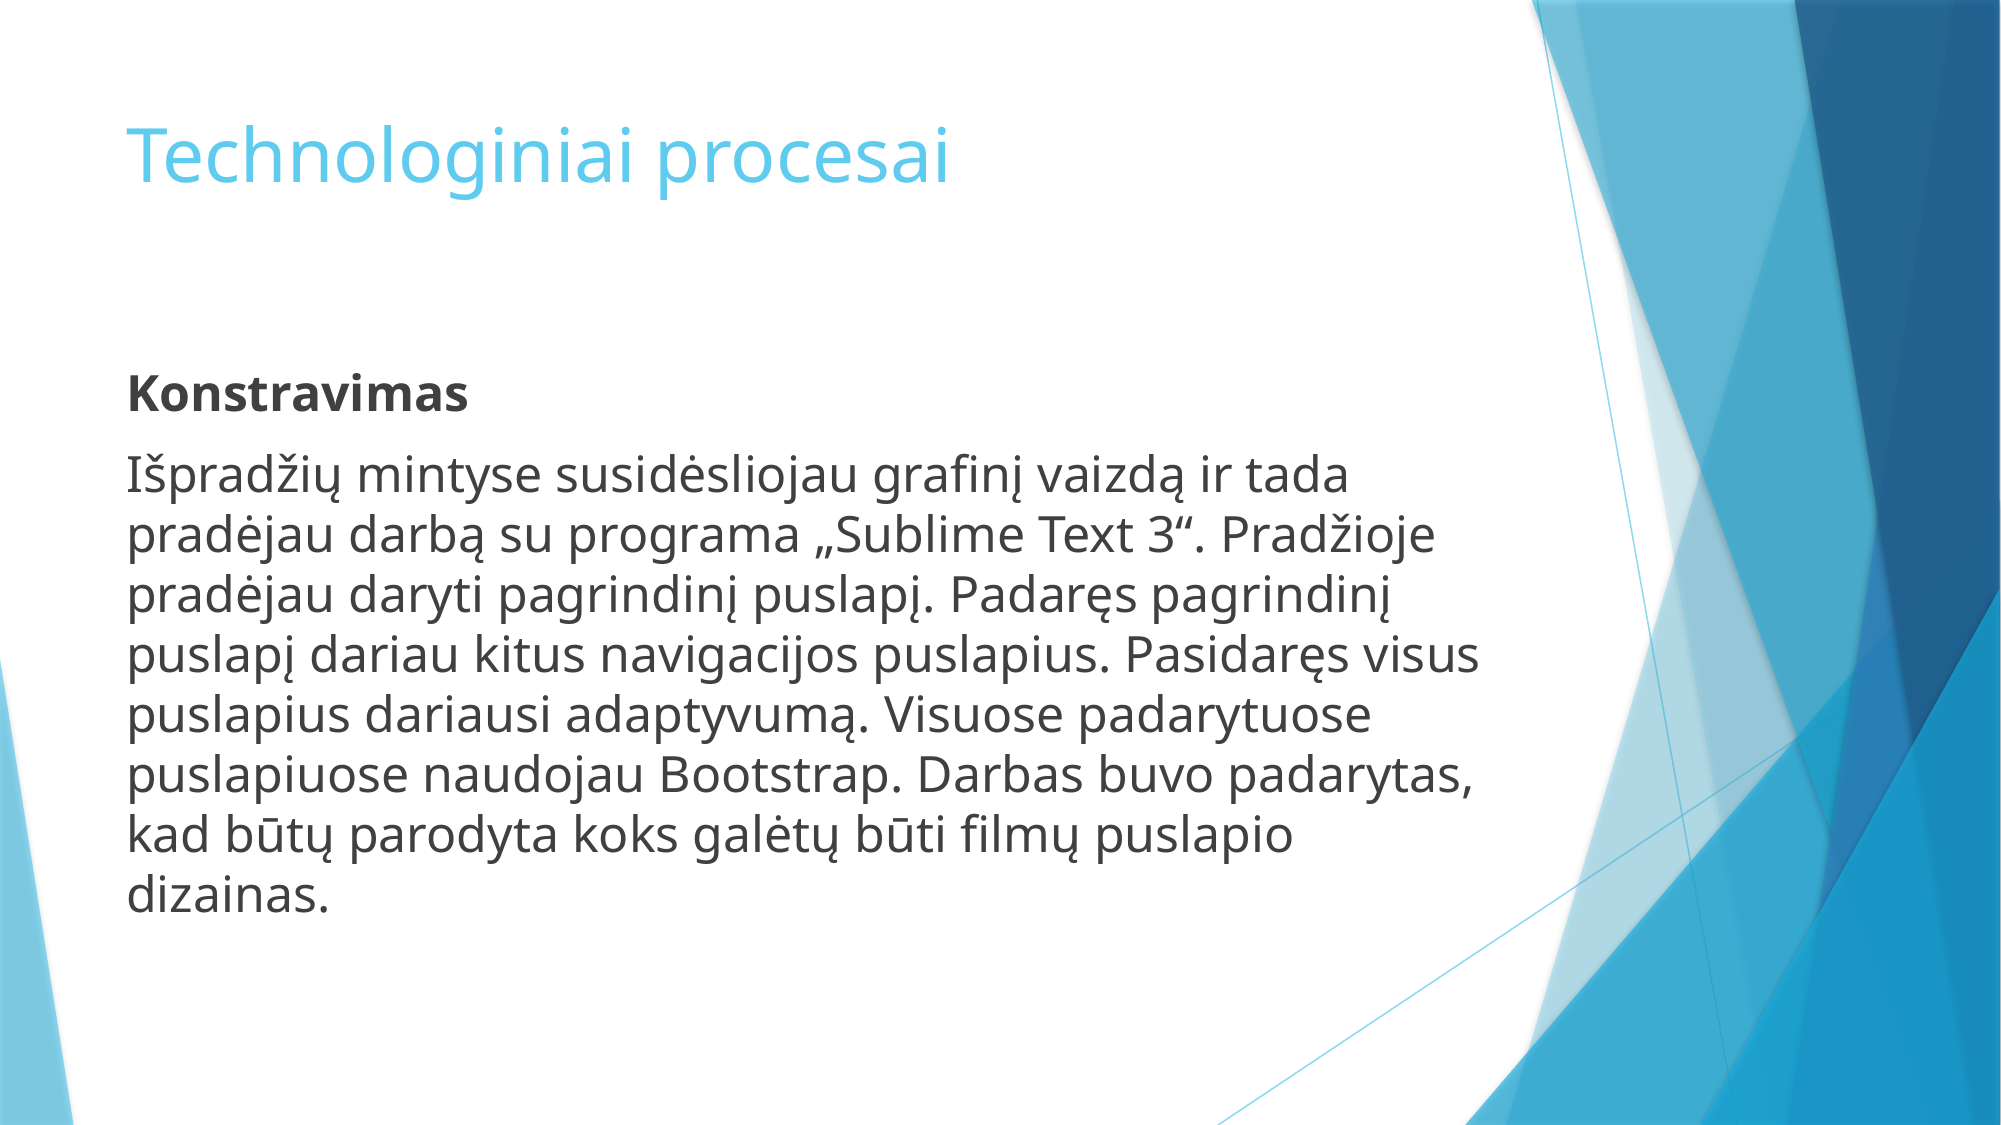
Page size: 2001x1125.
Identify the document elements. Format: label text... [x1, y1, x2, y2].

list Konstravimas Išpradžių mintyse susidėsliojau grafinį vaizdą ir tada pradėjau darbą su programa „Sublime Text 3“. Pradžioje pradėjau daryti pagrindinį puslapį. Padaręs pagrindinį puslapį dariau kitus navigacijos puslapius. Pasidaręs visus puslapius dariausi adaptyvumą. Visuose padarytuose puslapiuose naudojau Bootstrap. Darbas buvo padarytas, kad būtų parodyta koks galėtų būti filmų puslapio dizainas. [111, 354, 1522, 992]
title Technologiniai procesai [111, 99, 1522, 317]
